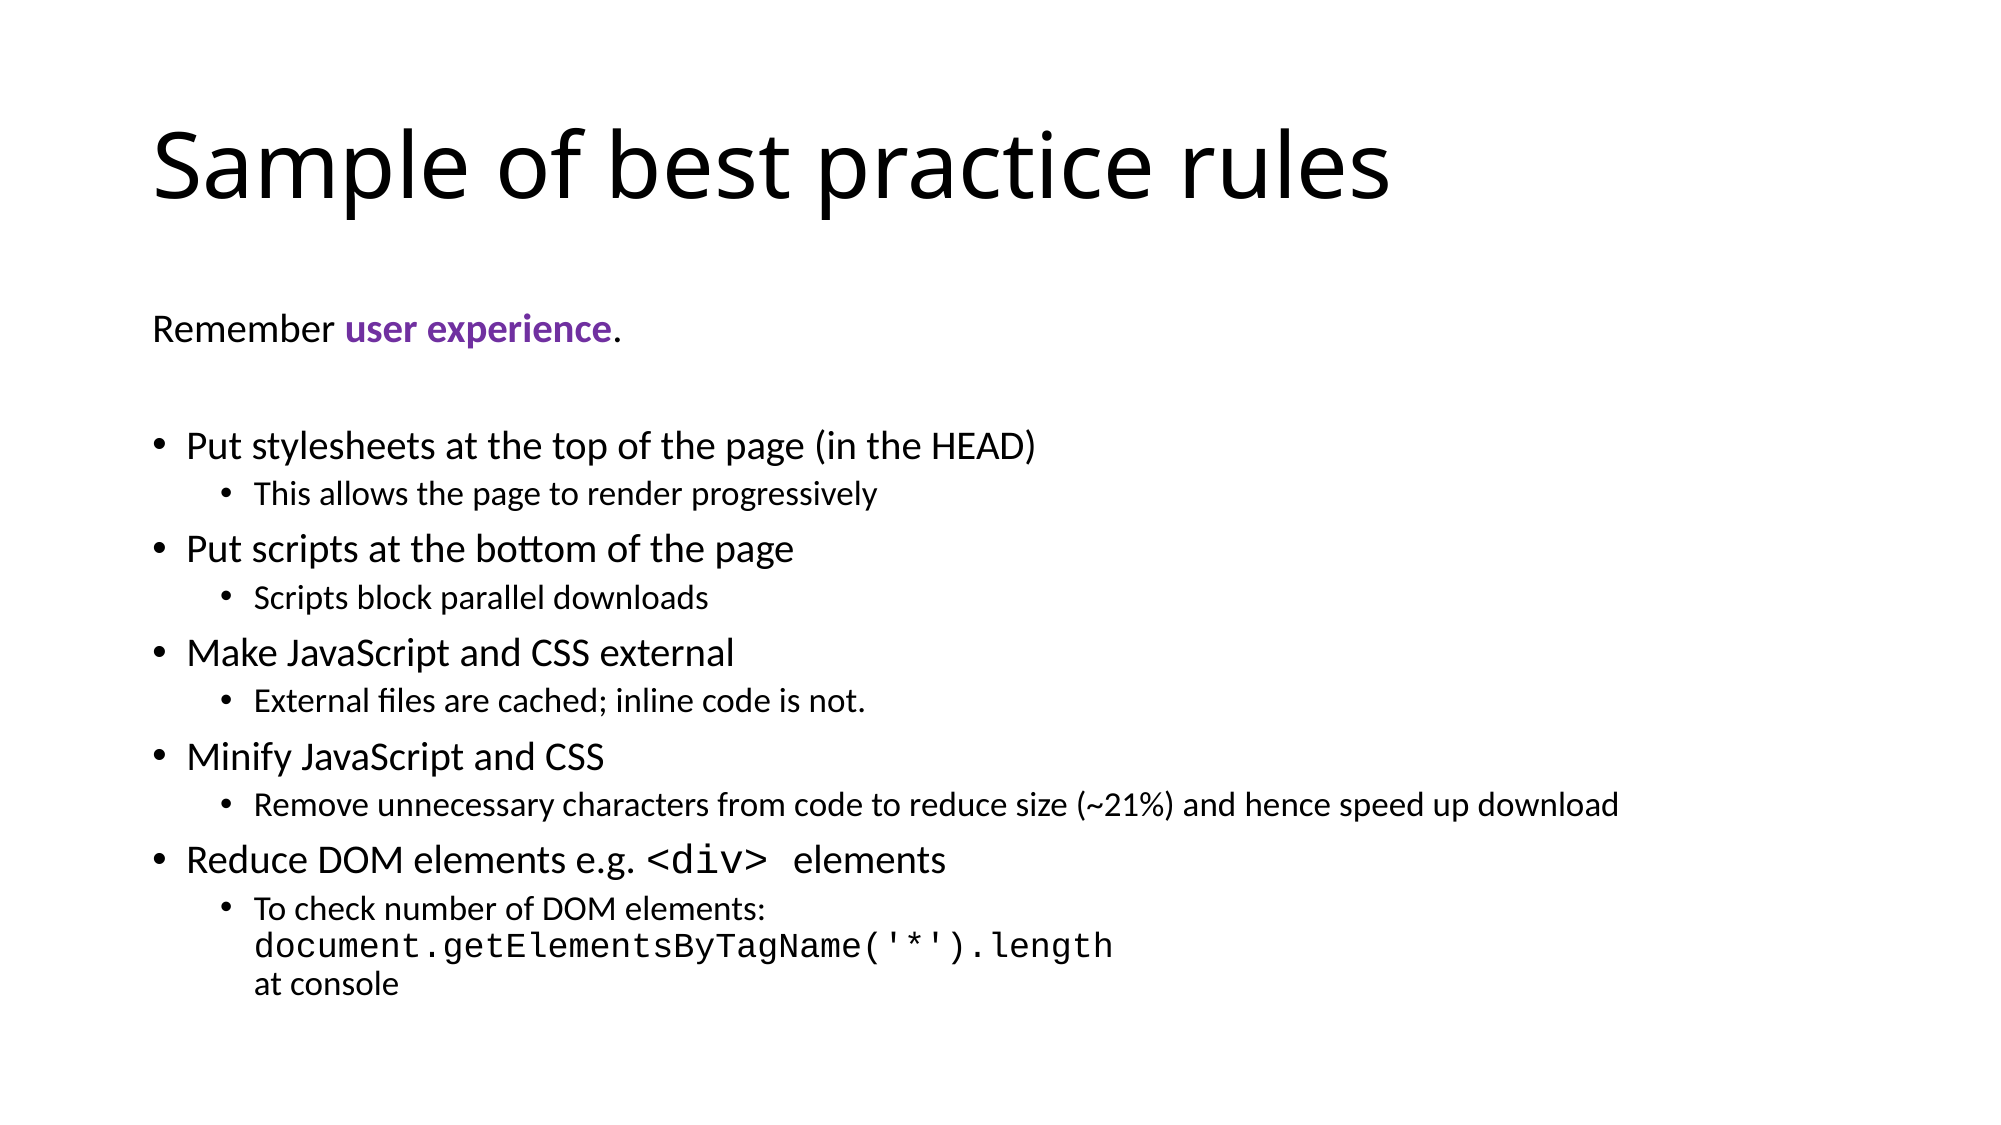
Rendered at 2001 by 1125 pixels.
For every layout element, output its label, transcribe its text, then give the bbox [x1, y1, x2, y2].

list Remember user experience. Put stylesheets at the top of the page (in the HEAD) This allows the page to render progressively Put scripts at the bottom of the page Scripts block parallel downloads Make JavaScript and CSS external External files are cached; inline code is not. Minify JavaScript and CSS Remove unnecessary characters from code to reduce size (~21%) and hence speed up download Reduce DOM elements e.g. <div> elements To check number of DOM elements: document.getElementsByTagName('*').length at console [137, 299, 1863, 1014]
title Sample of best practice rules [137, 59, 1863, 278]
